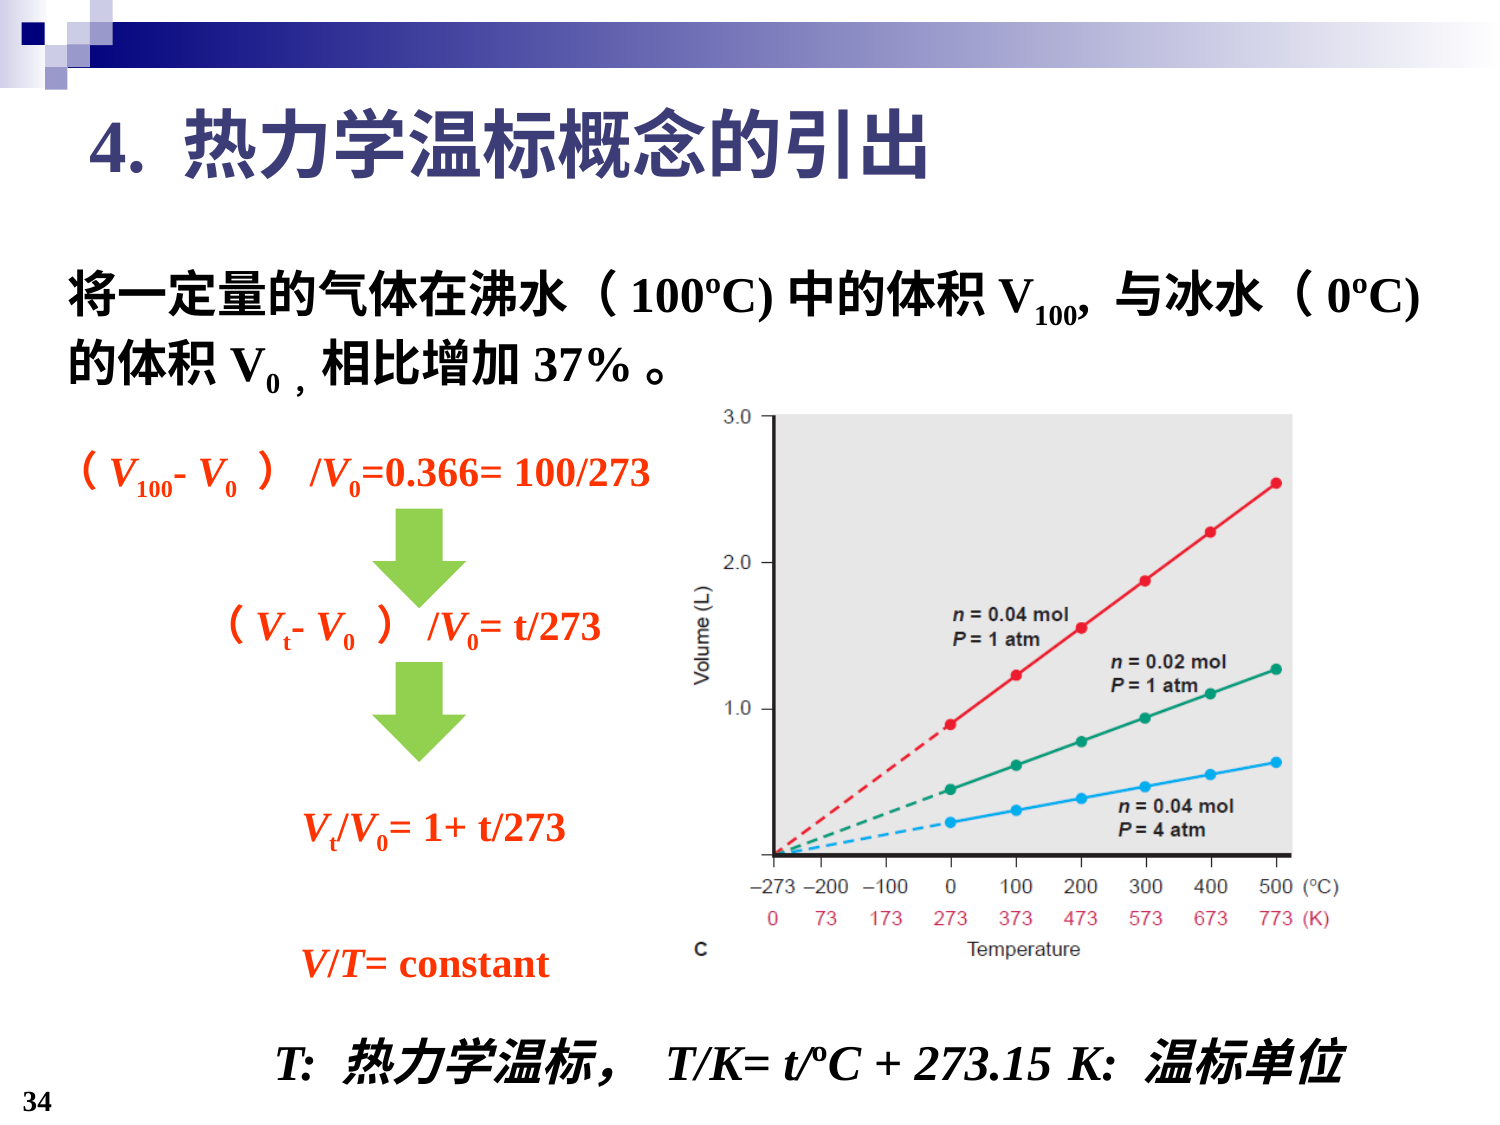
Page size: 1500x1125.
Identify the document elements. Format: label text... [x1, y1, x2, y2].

text_box [372, 662, 467, 762]
text_box 将一定量的气体在沸水（100ºC)中的体积V100, 与冰水（0ºC)的体积V0，相比增加37%。 [53, 255, 1453, 407]
text_box 4. 热力学温标概念的引出 [74, 90, 1274, 195]
text_box V/T= constant [243, 928, 566, 994]
text_box T: 热力学温标， T/K= t/ºC + 273.15 [258, 1023, 1053, 1098]
text_box （V100- V0 ）/V0=0.366= 100/273 [0, 437, 666, 510]
text_box K: 温标单位 [1053, 1023, 1358, 1098]
text_box Vt/V0= 1+ t/273 [244, 792, 582, 864]
text_box 34 [0, 1074, 75, 1113]
picture [673, 381, 1353, 975]
text_box [372, 508, 467, 591]
text_box （Vt- V0 ）/V0= t/273 [140, 591, 617, 663]
